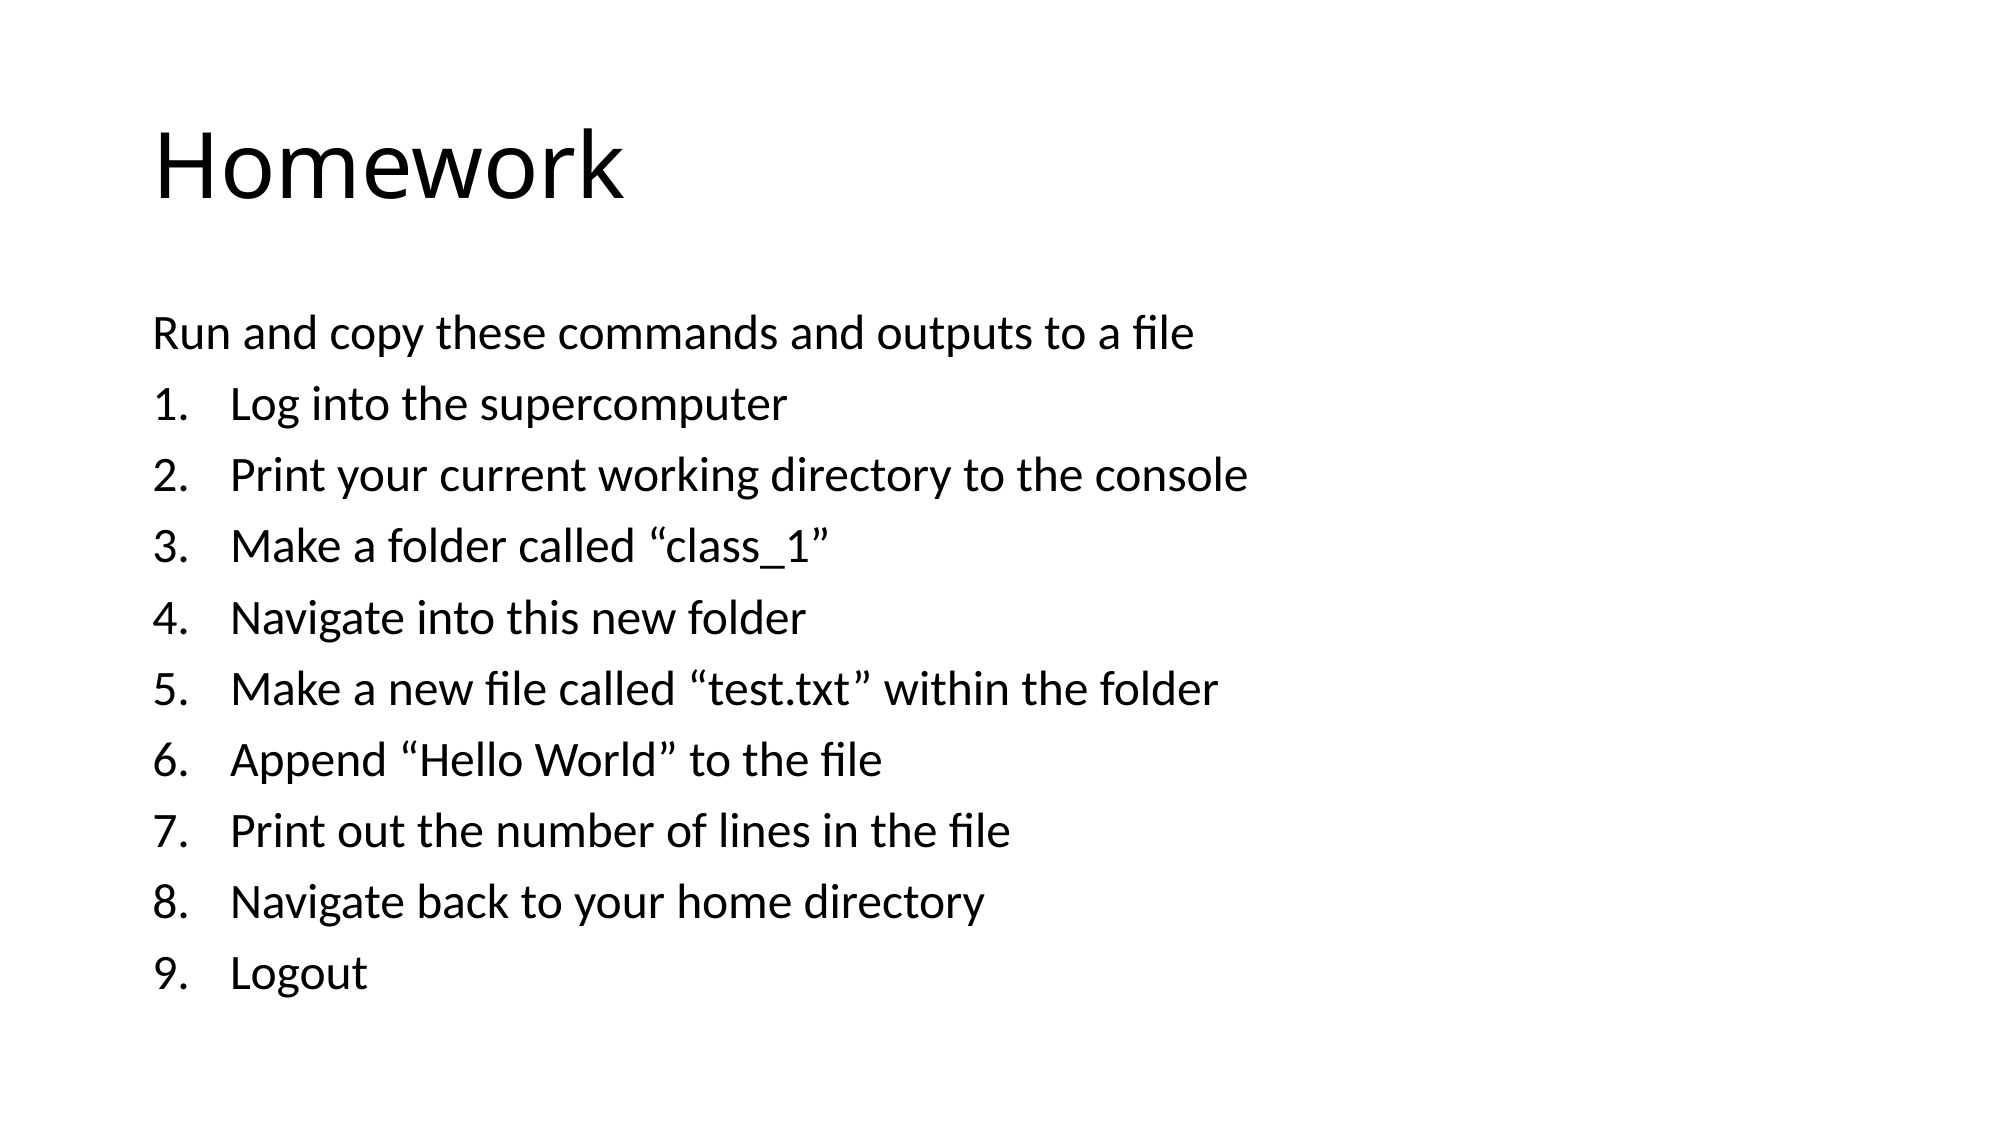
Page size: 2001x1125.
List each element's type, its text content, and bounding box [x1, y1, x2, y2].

list Run and copy these commands and outputs to a file Log into the supercomputer Print your current working directory to the console Make a folder called “class_1” Navigate into this new folder Make a new file called “test.txt” within the folder Append “Hello World” to the file Print out the number of lines in the file Navigate back to your home directory Logout [137, 299, 1863, 1014]
title Homework [137, 59, 1863, 278]
